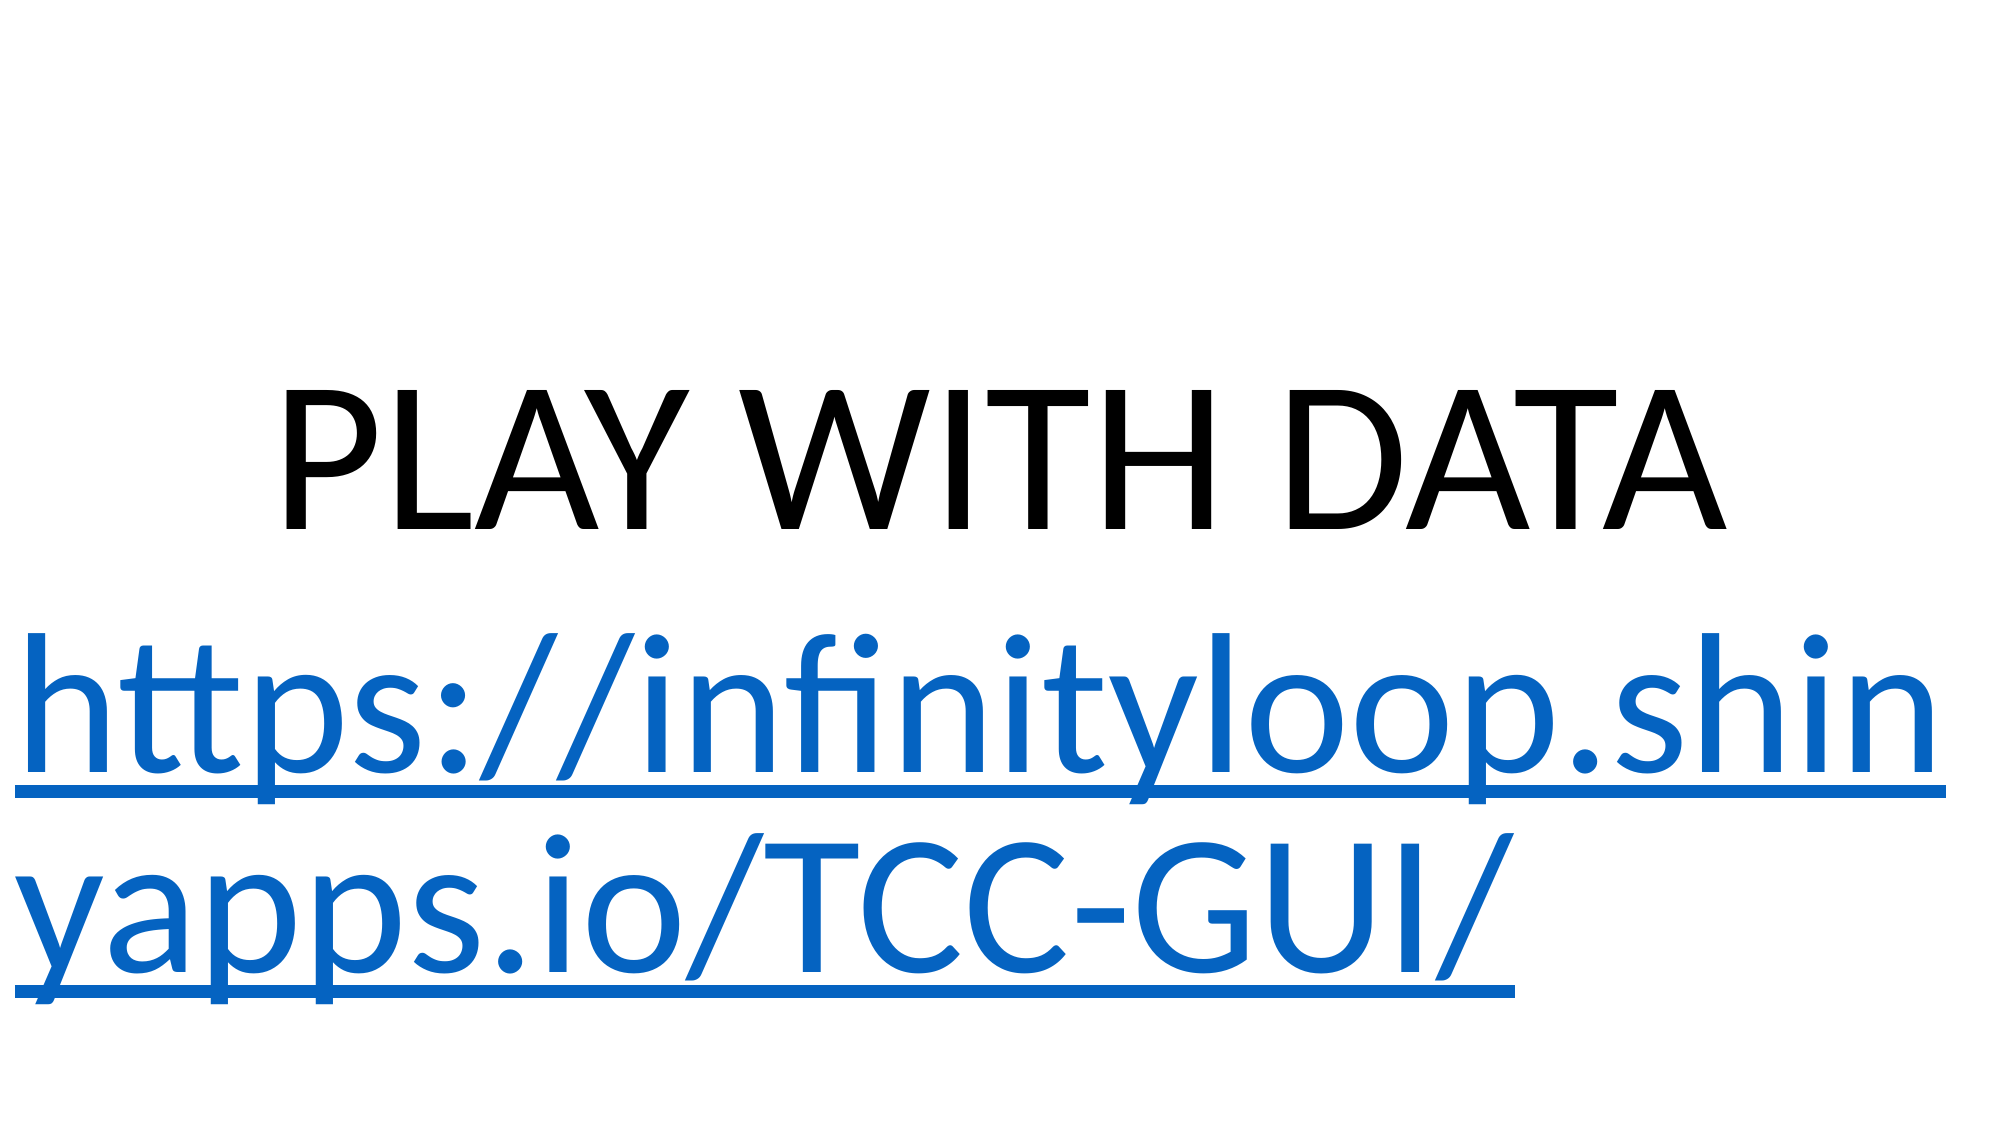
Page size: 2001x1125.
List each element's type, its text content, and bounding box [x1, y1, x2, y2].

text_box PLAY WITH DATA https://infinityloop.shinyapps.io/TCC-GUI/ [0, 305, 2000, 820]
